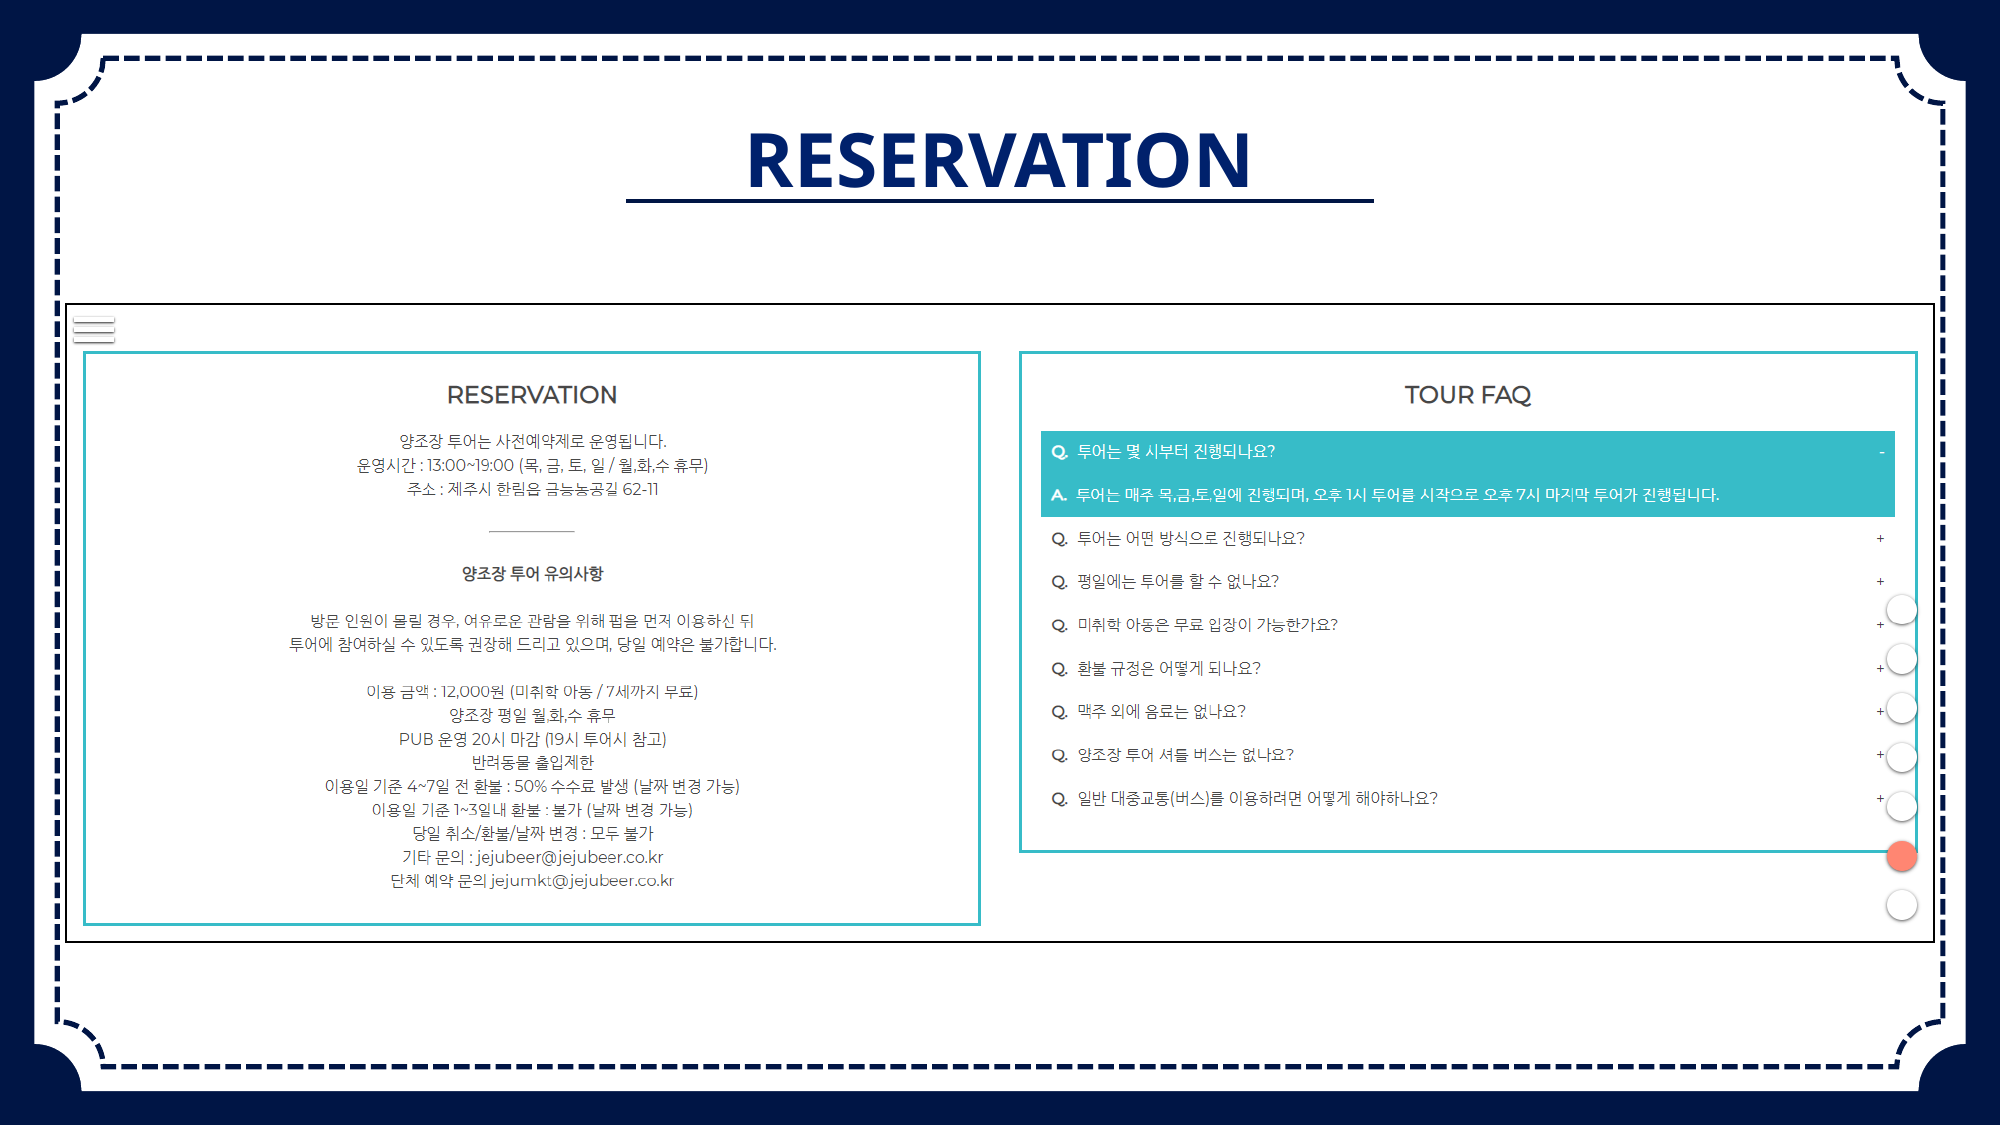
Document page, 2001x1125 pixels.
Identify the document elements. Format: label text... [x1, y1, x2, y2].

text_box RESERVATION [730, 104, 1270, 200]
picture [66, 304, 1934, 942]
text_box [56, 57, 1944, 1068]
text_box [33, 32, 1967, 1093]
text_box RESERVATION [730, 201, 1270, 210]
